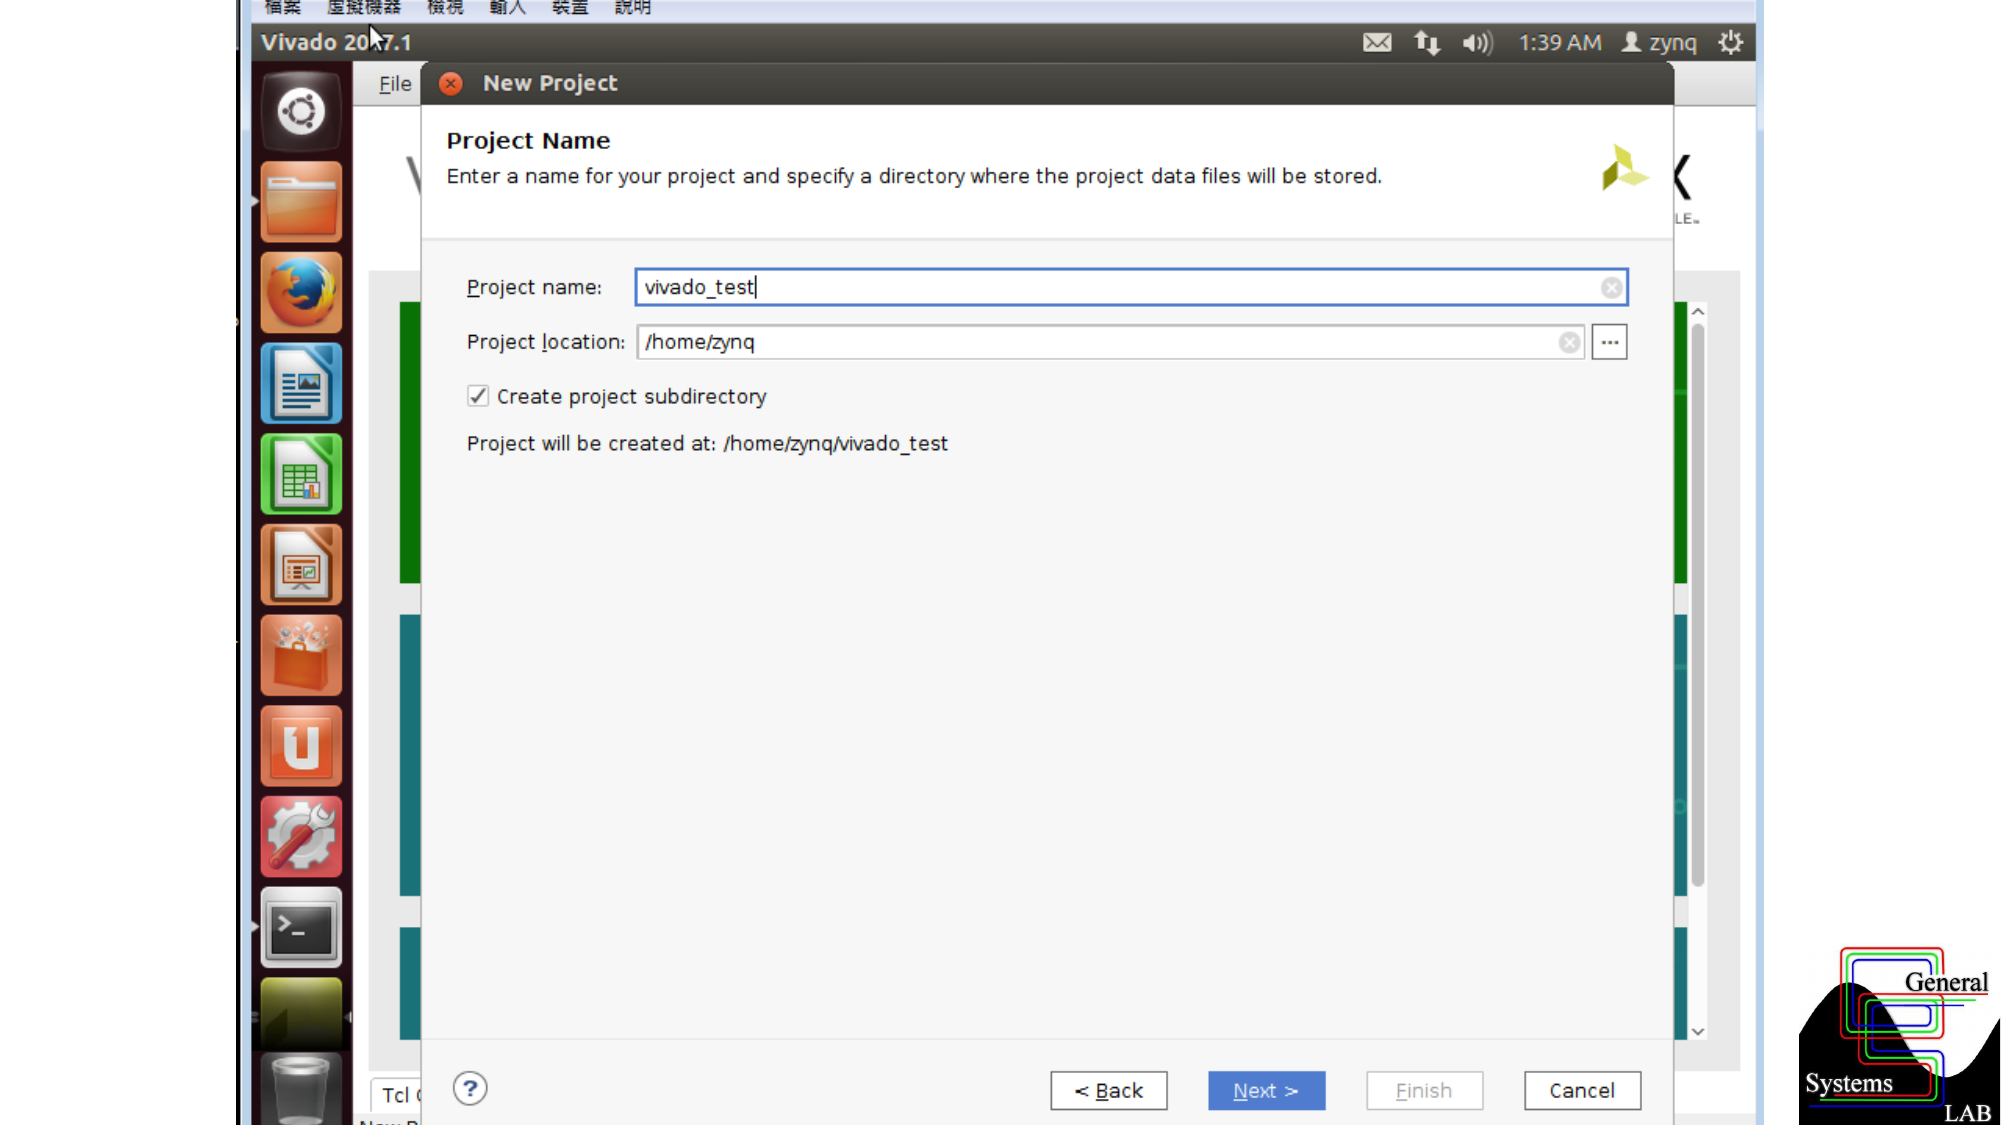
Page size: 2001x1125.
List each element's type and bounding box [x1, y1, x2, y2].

picture [236, 0, 1764, 1125]
picture [1799, 943, 2001, 1125]
